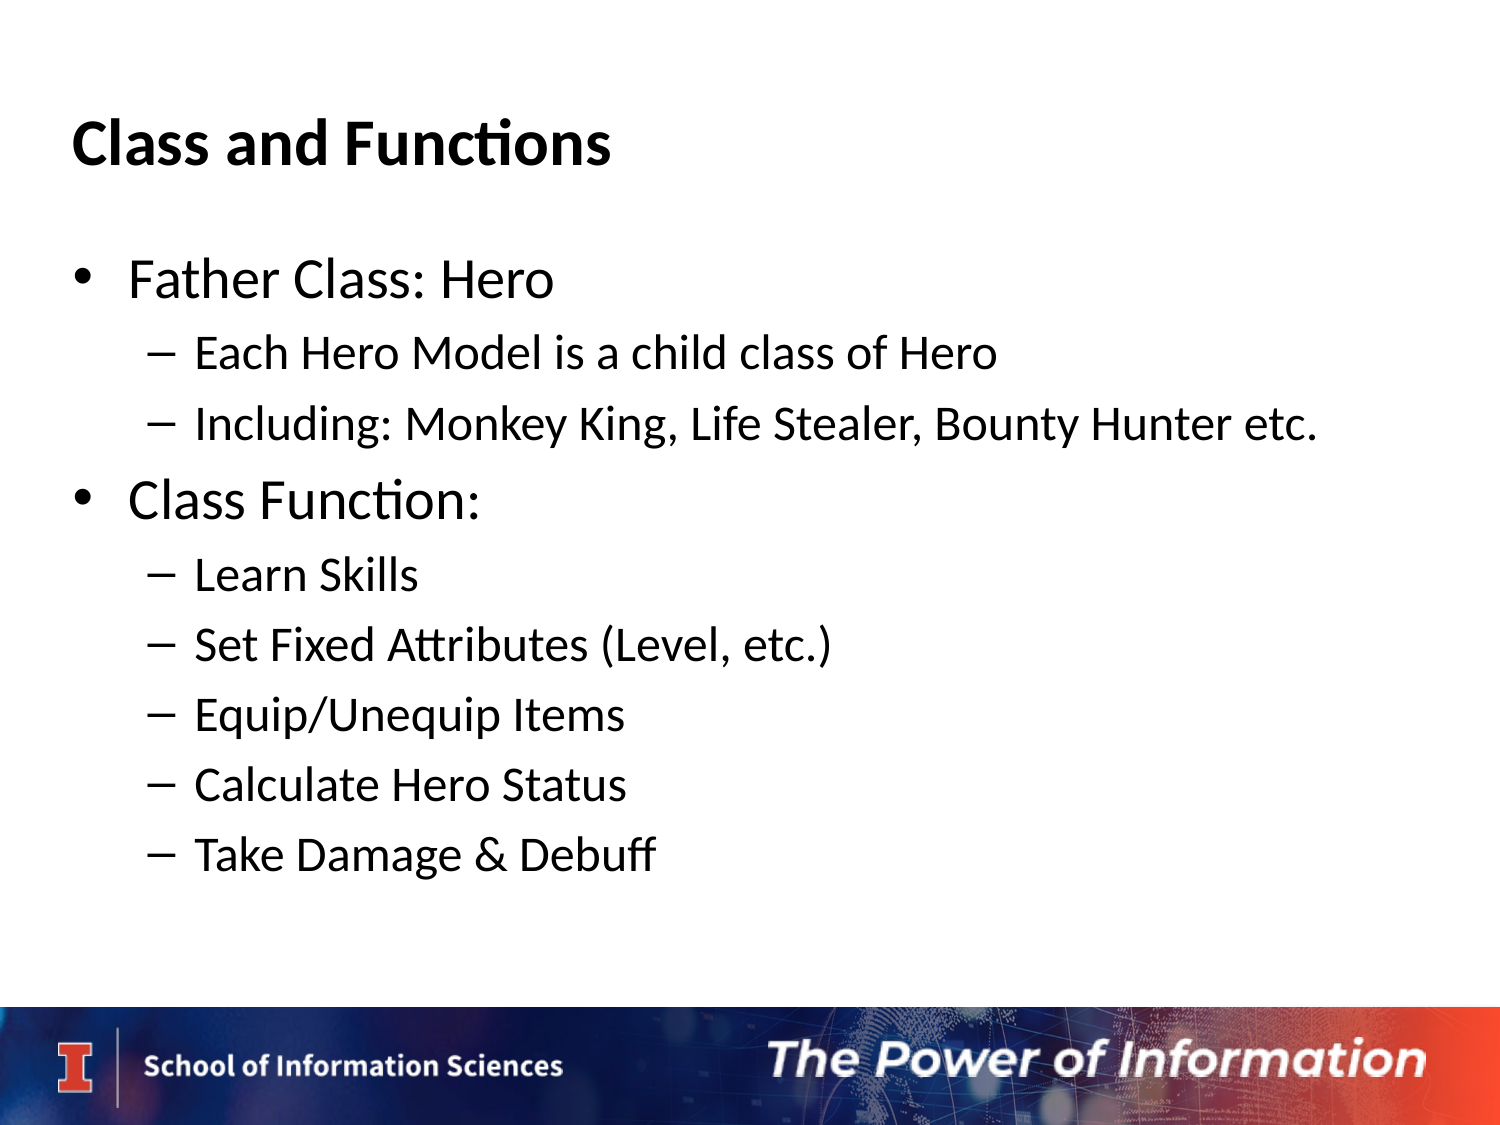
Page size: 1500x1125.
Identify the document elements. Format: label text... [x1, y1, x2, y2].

picture [0, 1007, 1426, 1125]
title Class and Functions [57, 45, 1424, 232]
list Father Class: Hero Each Hero Model is a child class of Hero Including: Monkey King, Life Stealer, Bounty Hunter etc. Class Function: Learn Skills Set Fixed Attributes (Level, etc.) Equip/Unequip Items Calculate Hero Status Take Damage & Debuff [57, 232, 1424, 969]
